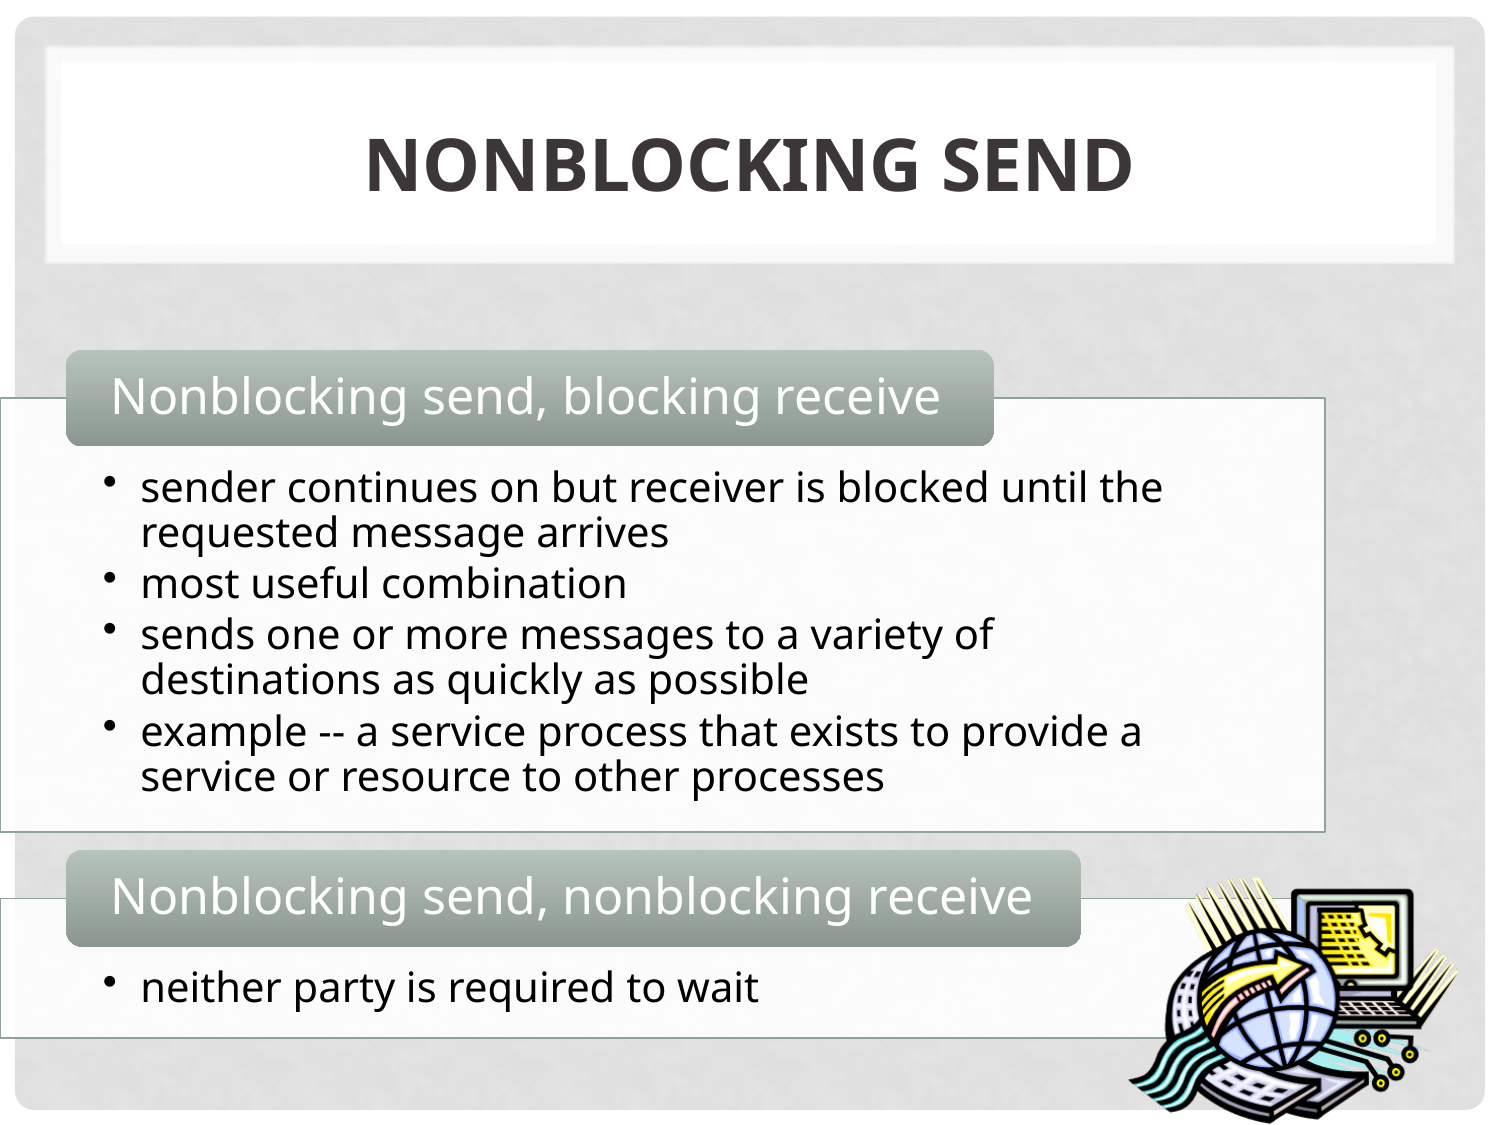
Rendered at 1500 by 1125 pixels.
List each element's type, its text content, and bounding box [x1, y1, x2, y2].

picture [1124, 874, 1460, 1125]
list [0, 337, 1326, 1051]
title Nonblocking Send [108, 74, 1392, 250]
